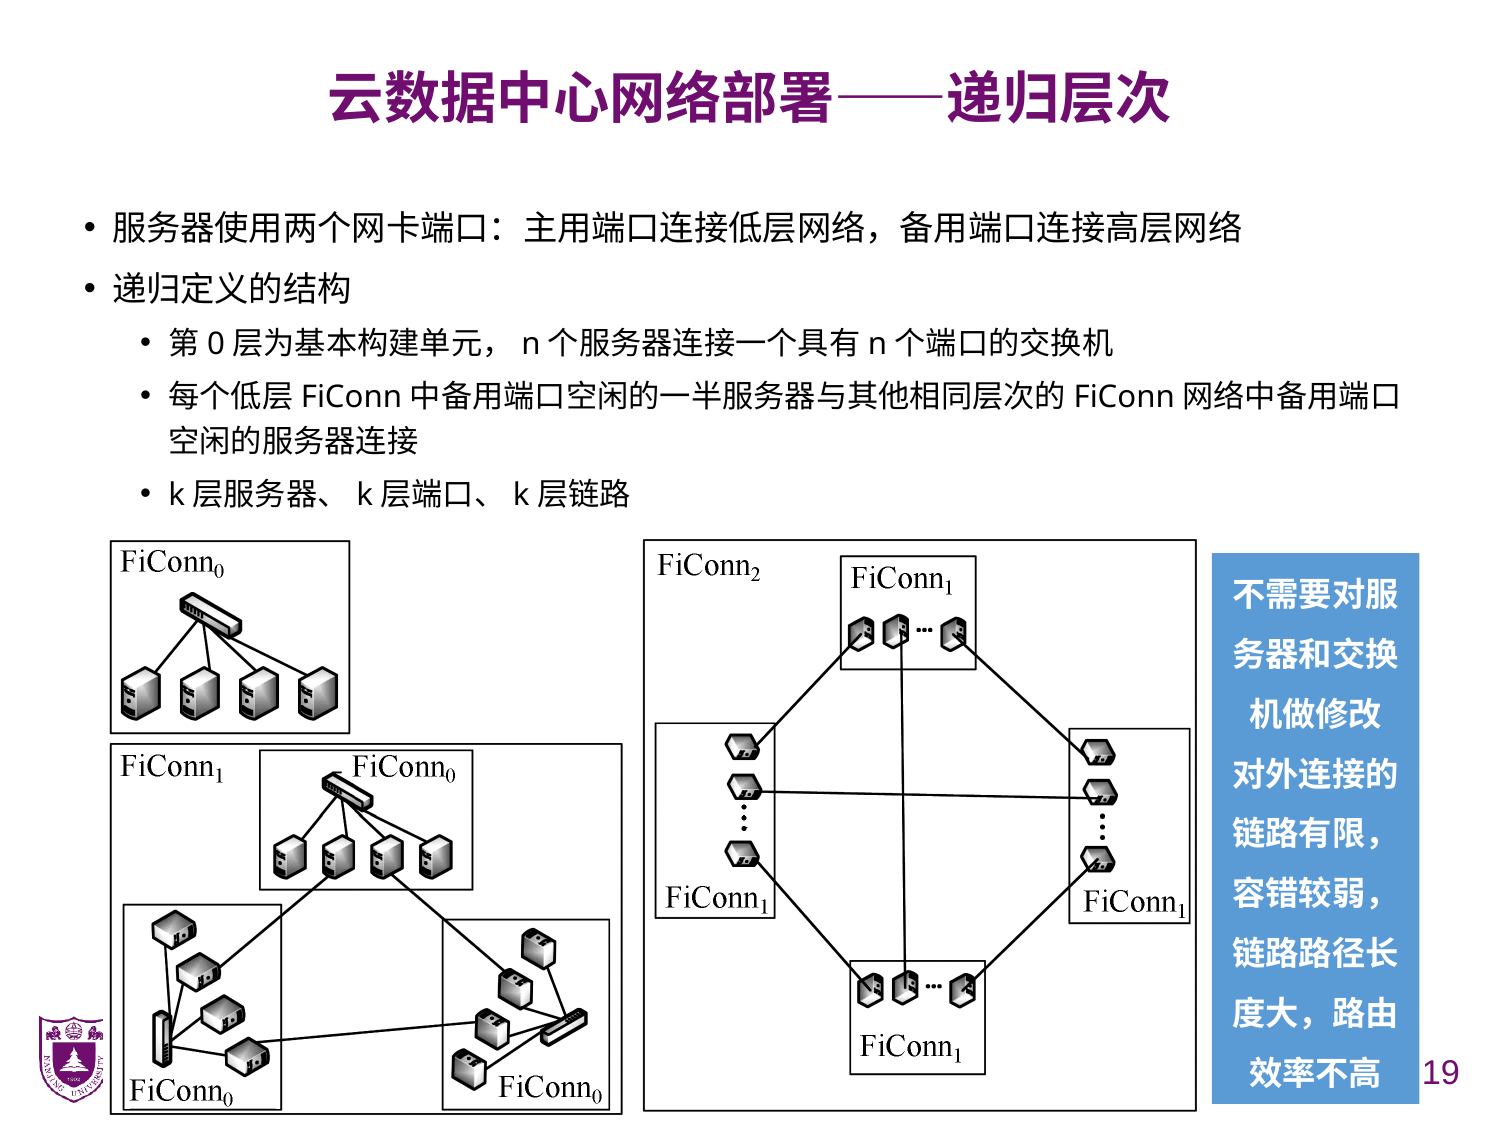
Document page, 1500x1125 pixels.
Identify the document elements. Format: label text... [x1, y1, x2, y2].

list 服务器使用两个网卡端口：主用端口连接低层网络，备用端口连接高层网络 递归定义的结构 第0层为基本构建单元，n个服务器连接一个具有n个端口的交换机 每个低层FiConn中备用端口空闲的一半服务器与其他相同层次的FiConn网络中备用端口空闲的服务器连接 k层服务器、k层端口、k层链路 [68, 194, 1431, 1046]
slide_number 19 [1420, 1047, 1475, 1095]
title 云数据中心网络部署——递归层次 [68, 47, 1431, 154]
picture [39, 532, 1201, 1125]
text_box 不需要对服务器和交换机做修改 对外连接的链路有限，容错较弱，链路路径长度大，路由效率不高 [1211, 553, 1420, 1104]
